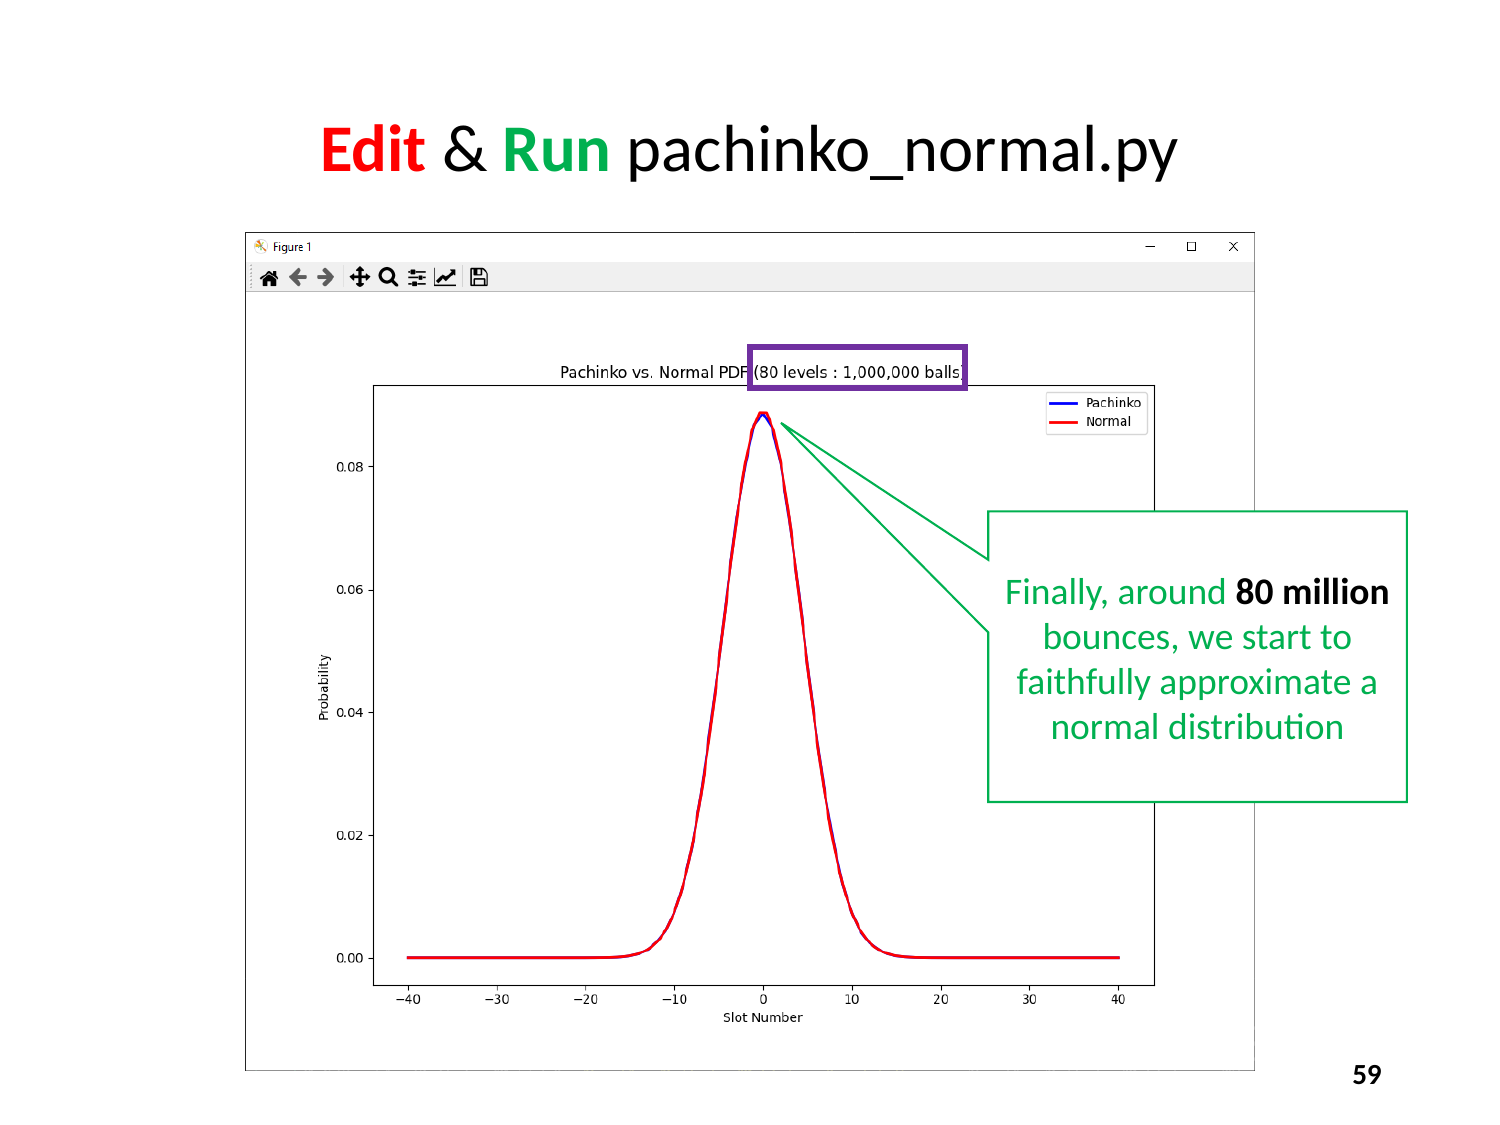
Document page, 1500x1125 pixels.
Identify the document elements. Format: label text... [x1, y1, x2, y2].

title Edit & Run pachinko_normal.py [103, 59, 1397, 241]
text_box Finally, around 80 million bounces, we start to faithfully approximate a normal distribution [1255, 510, 1408, 804]
slide_number 59 [1059, 1042, 1397, 1103]
picture [245, 232, 1255, 1071]
